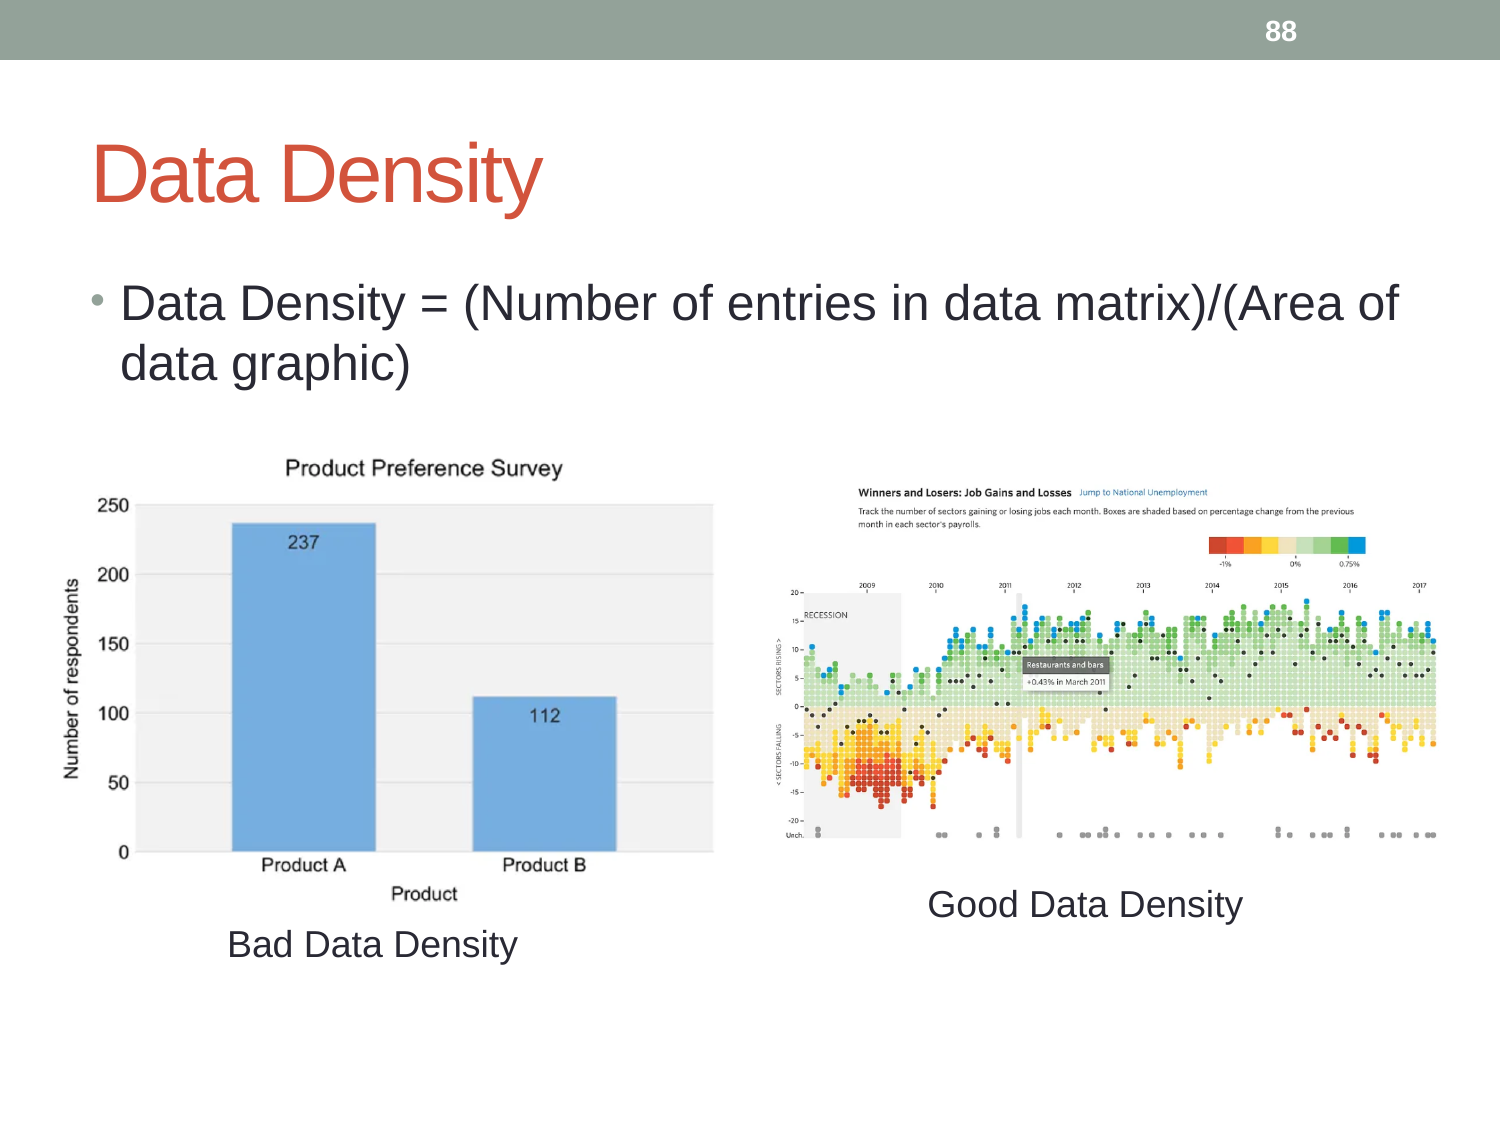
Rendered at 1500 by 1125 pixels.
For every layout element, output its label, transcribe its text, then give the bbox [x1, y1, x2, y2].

title Data Density [75, 87, 1425, 250]
list Data Density = (Number of entries in data matrix)/(Area of data graphic) [75, 262, 1425, 450]
picture [0, 441, 1484, 909]
text_box Good Data Density [912, 873, 1375, 933]
slide_number 88 [1250, 3, 1425, 57]
text_box Bad Data Density [212, 917, 675, 972]
